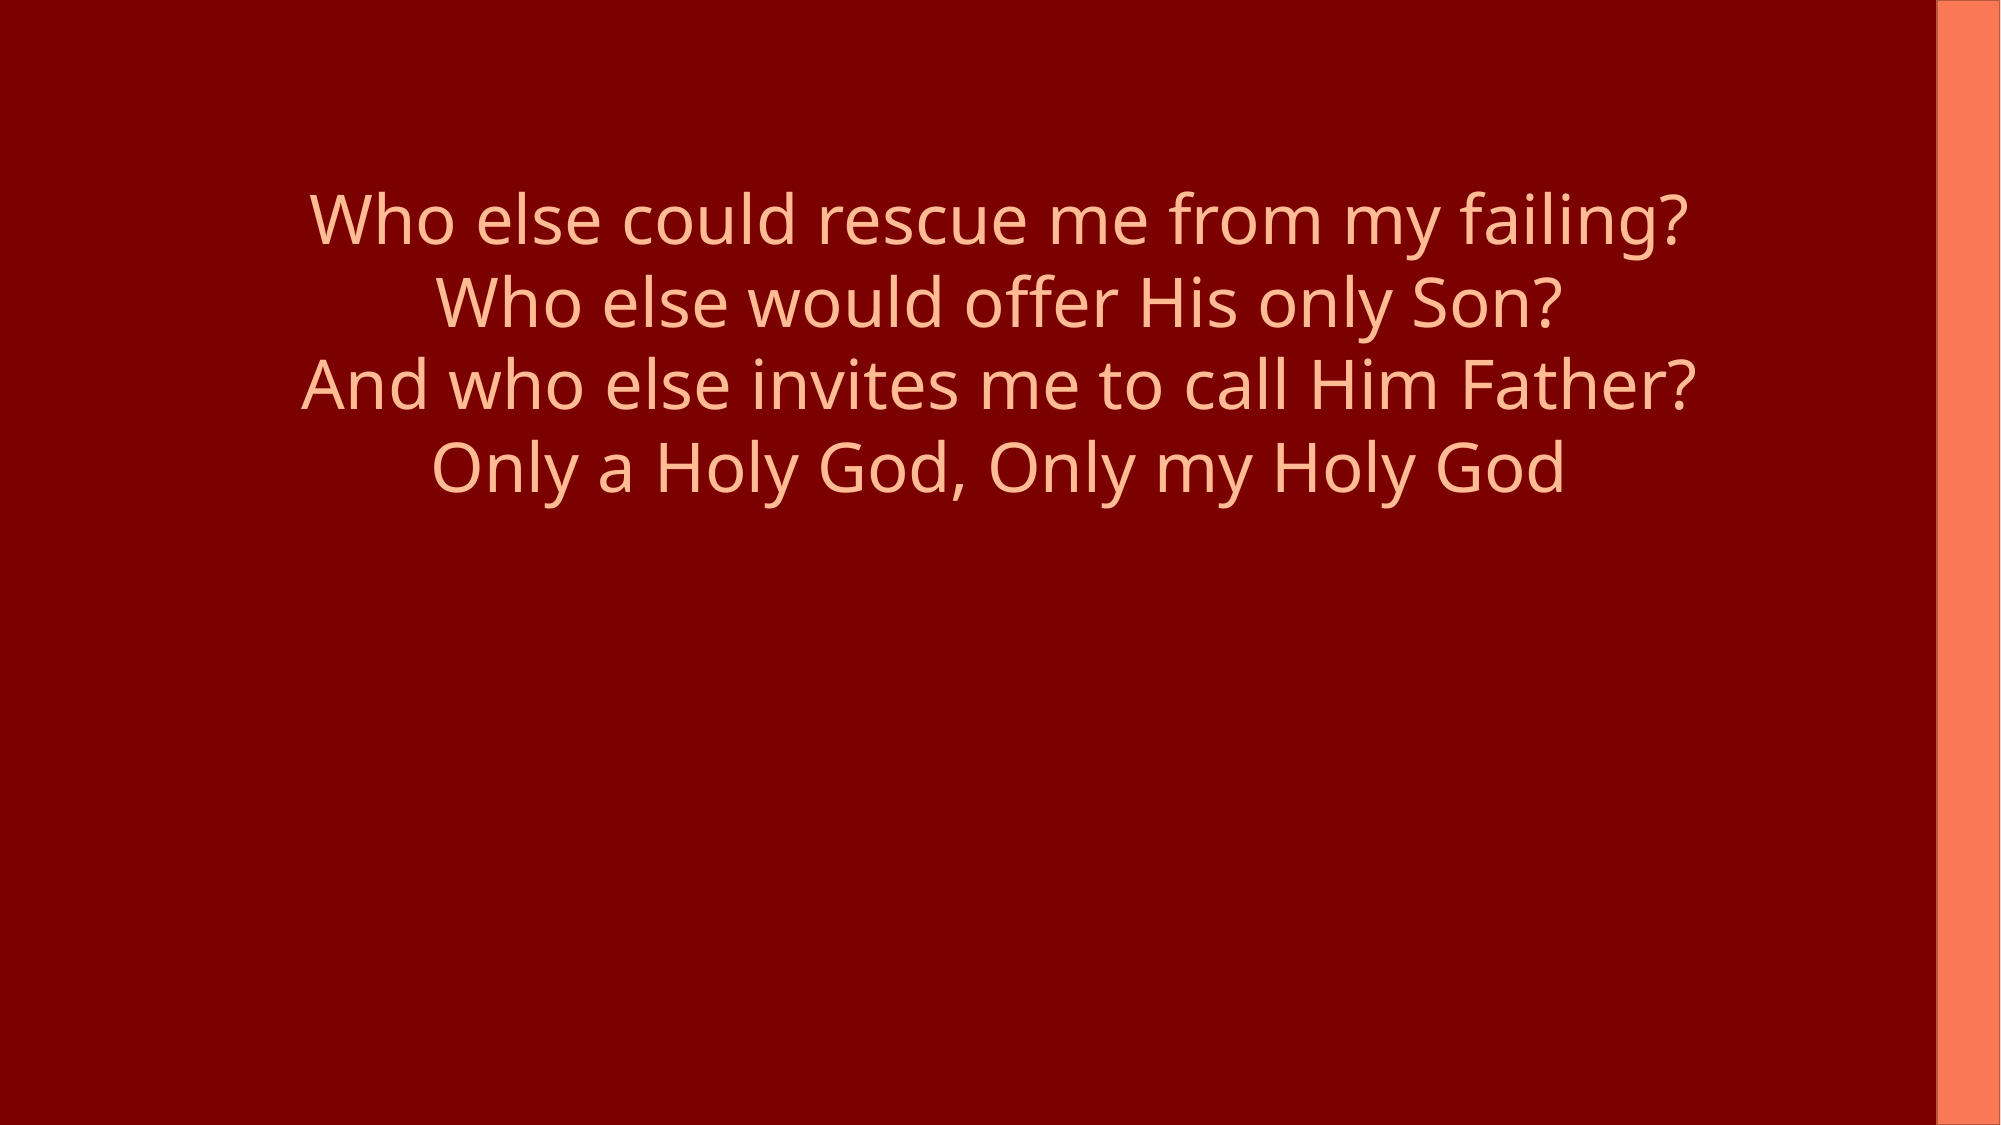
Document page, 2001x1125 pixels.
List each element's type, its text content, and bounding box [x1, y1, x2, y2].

text_box Who else could rescue me from my failing? Who else would offer His only Son? And who else invites me to call Him Father? Only a Holy God, Only my Holy God [99, 168, 1900, 596]
